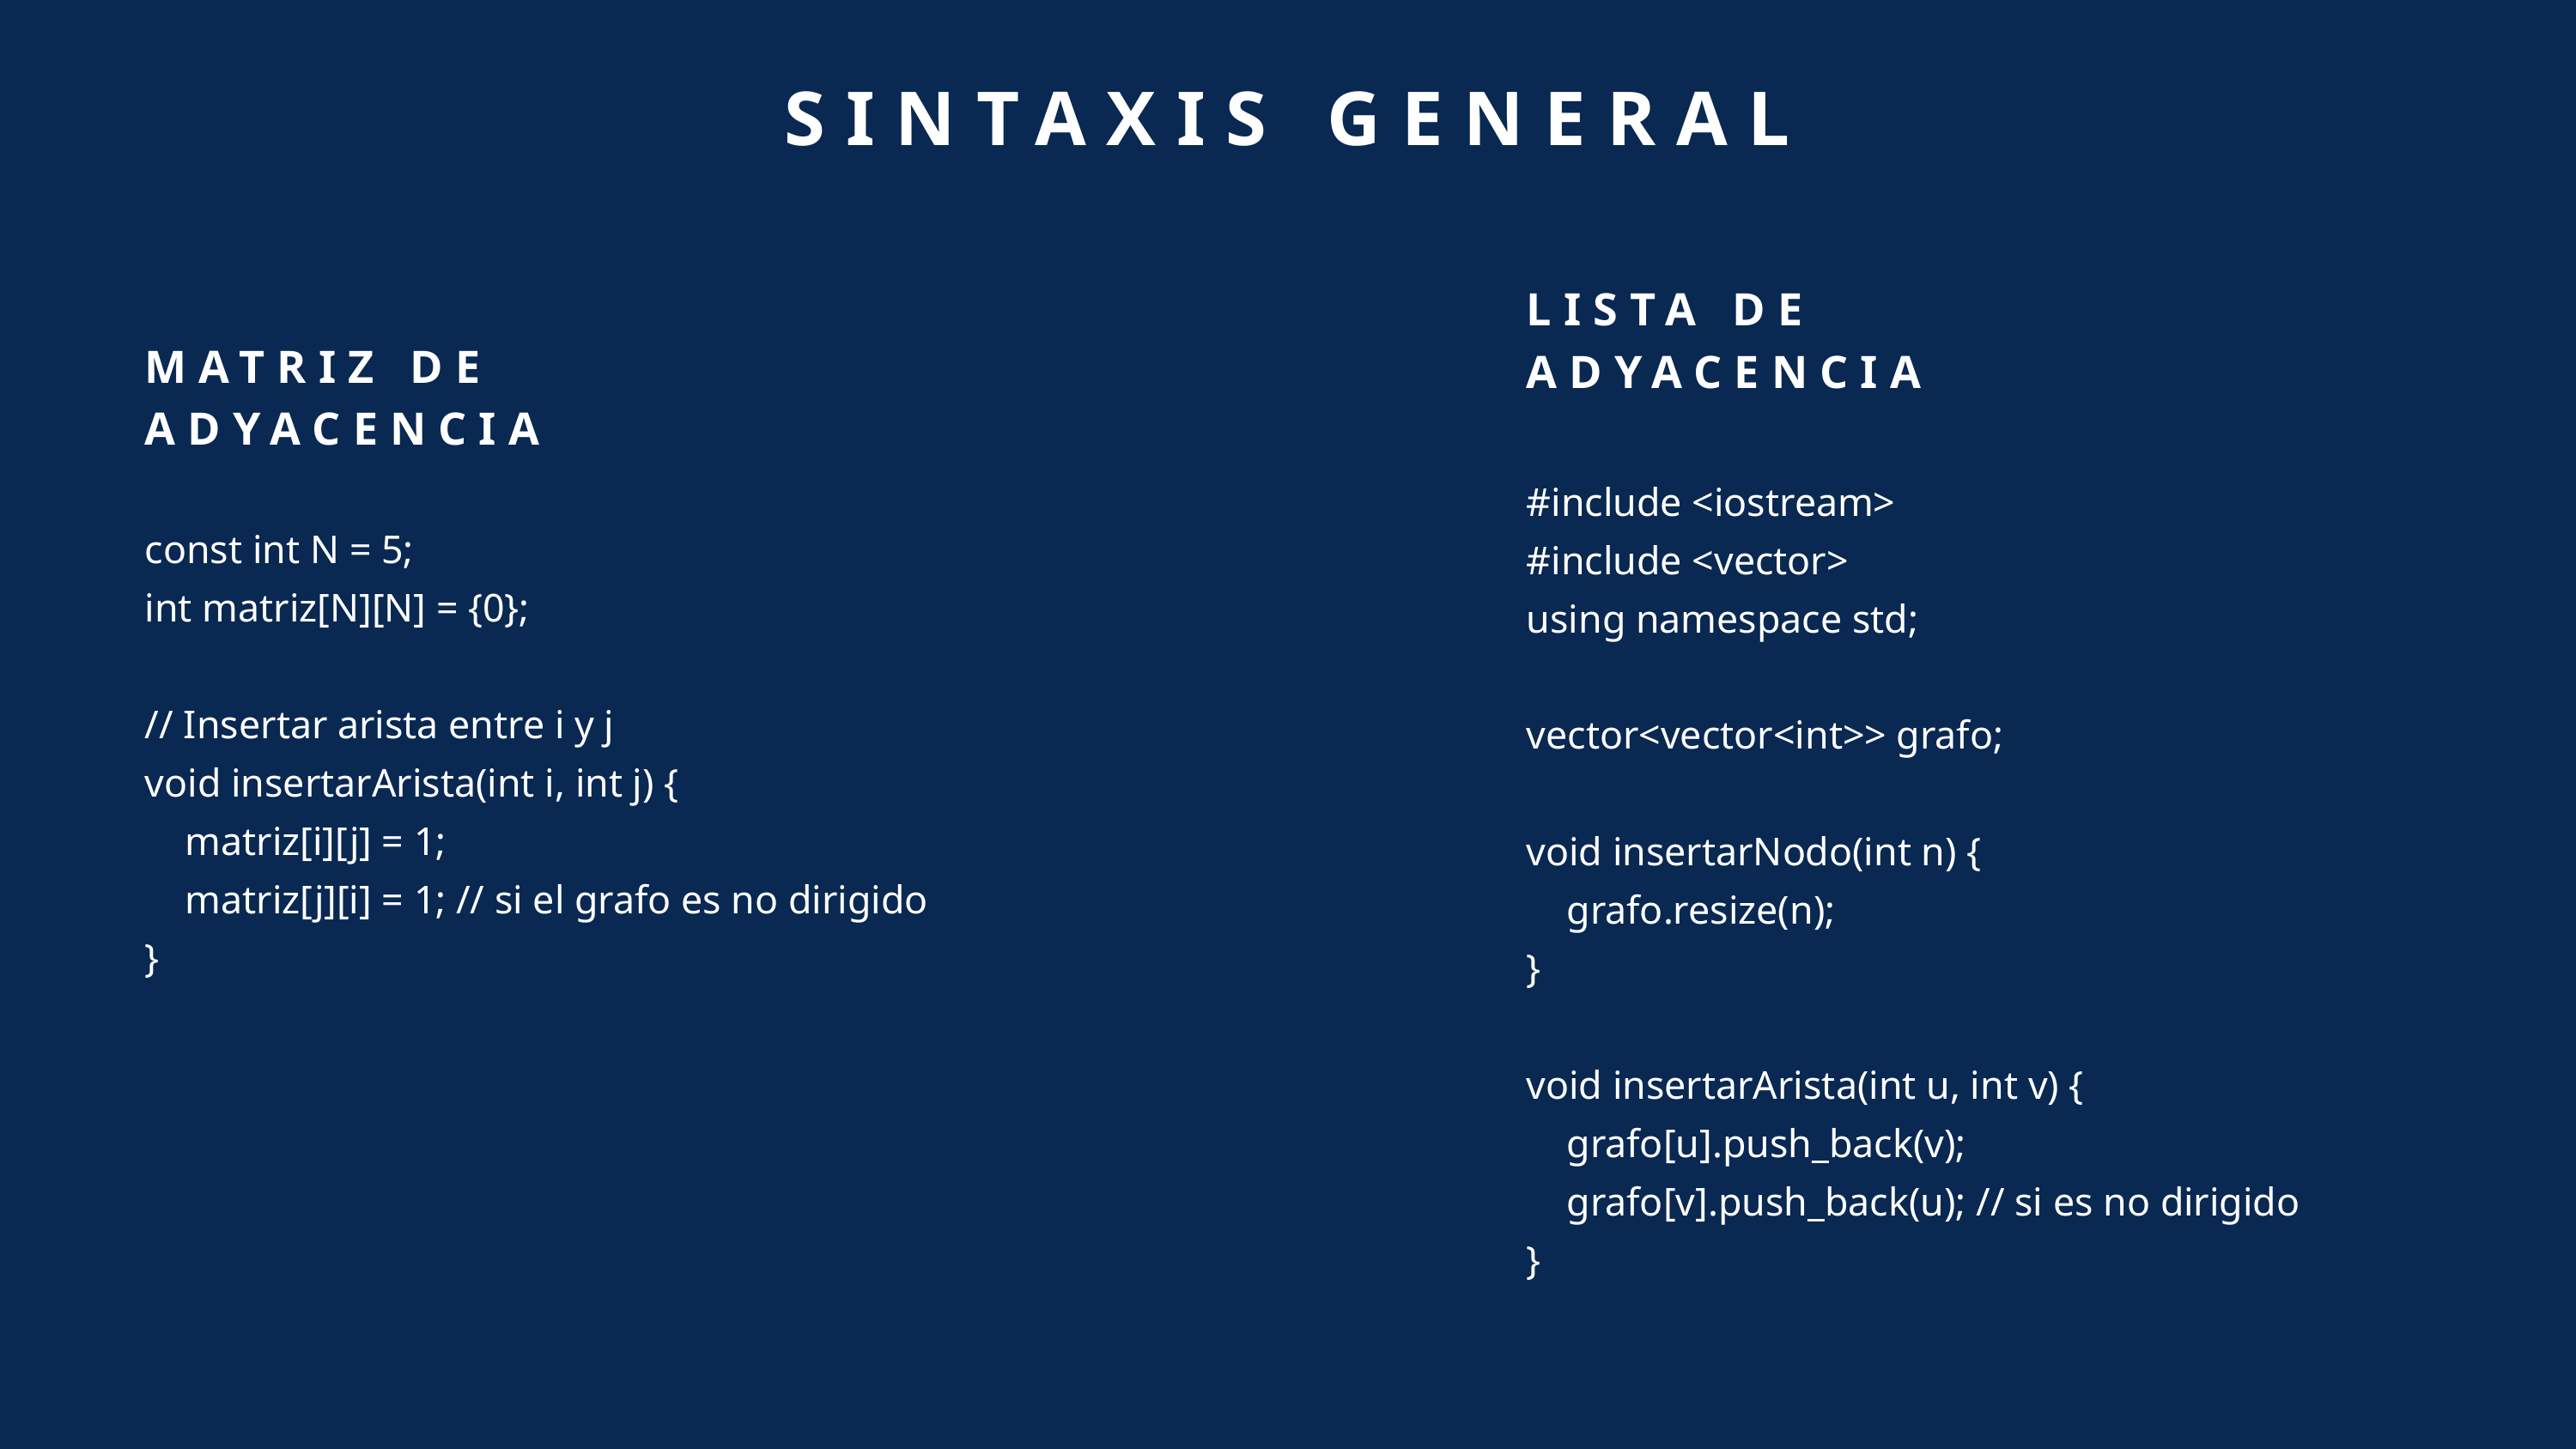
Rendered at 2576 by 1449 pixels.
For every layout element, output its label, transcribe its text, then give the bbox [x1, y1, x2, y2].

text_box Estructuras de datos y algoritmos Modelos de dependencia en software Redes e infraestructura Bases de datos y mineria de datos Desarrollo web y analisis de redes sociales [144, 861, 995, 1106]
text_box SINTAXIS GENERAL [772, 56, 1804, 161]
text_box MATRIZ DE ADYACENCIA [144, 329, 649, 455]
text_box #include <iostream> #include <vector> using namespace std; vector<vector<int>> grafo; void insertarNodo(int n) { grafo.resize(n); } void insertarArista(int u, int v) { grafo[u].push_back(v); grafo[v].push_back(u); // si es no dirigido } [1526, 465, 2449, 1340]
text_box LISTA DE ADYACENCIA [1526, 271, 2031, 397]
text_box const int N = 5; int matriz[N][N] = {0}; // Insertar arista entre i y j void insertarArista(int i, int j) { matriz[i][j] = 1; matriz[j][i] = 1; // si el grafo es no dirigido } [144, 512, 987, 1038]
